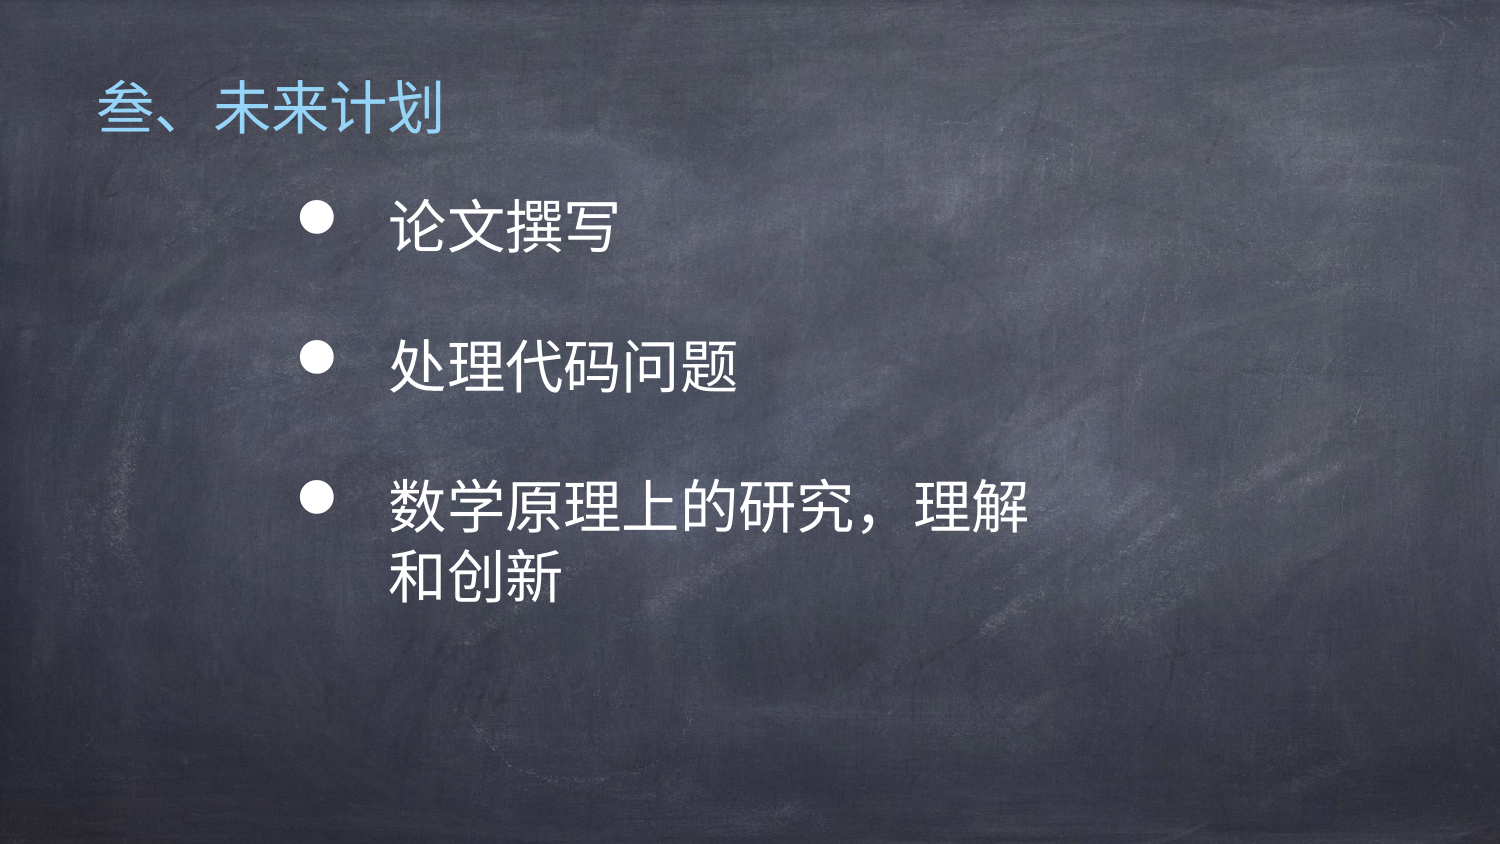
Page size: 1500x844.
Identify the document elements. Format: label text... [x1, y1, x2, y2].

text_box 叁、未来计划 [81, 64, 637, 149]
text_box 论文撰写 处理代码问题 数学原理上的研究，理解和创新 [280, 182, 1080, 618]
picture [0, 0, 1500, 844]
